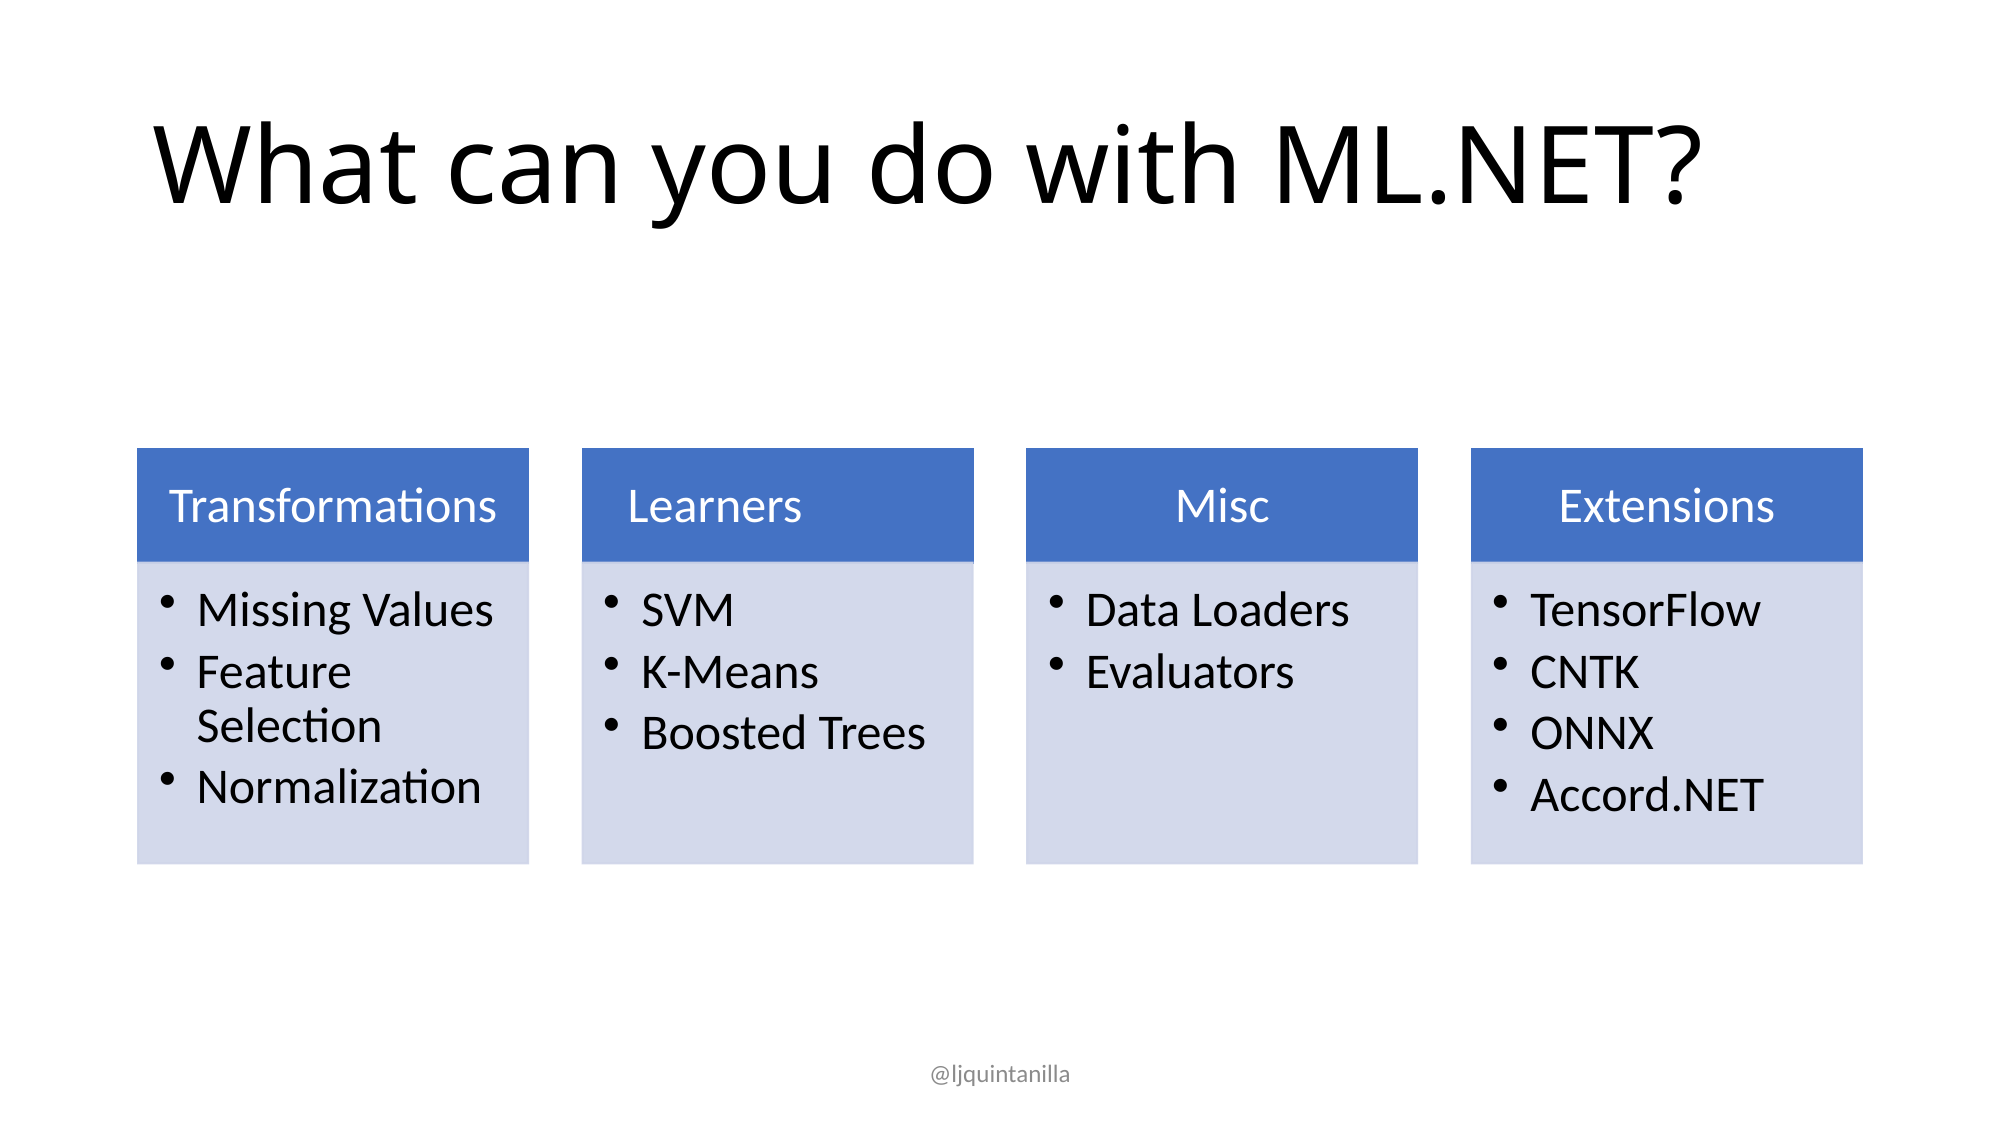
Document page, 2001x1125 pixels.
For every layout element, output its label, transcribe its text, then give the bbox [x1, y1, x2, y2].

title What can you do with ML.NET? [137, 59, 1863, 278]
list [137, 299, 1863, 1014]
footer @ljquintanilla [662, 1042, 1338, 1103]
